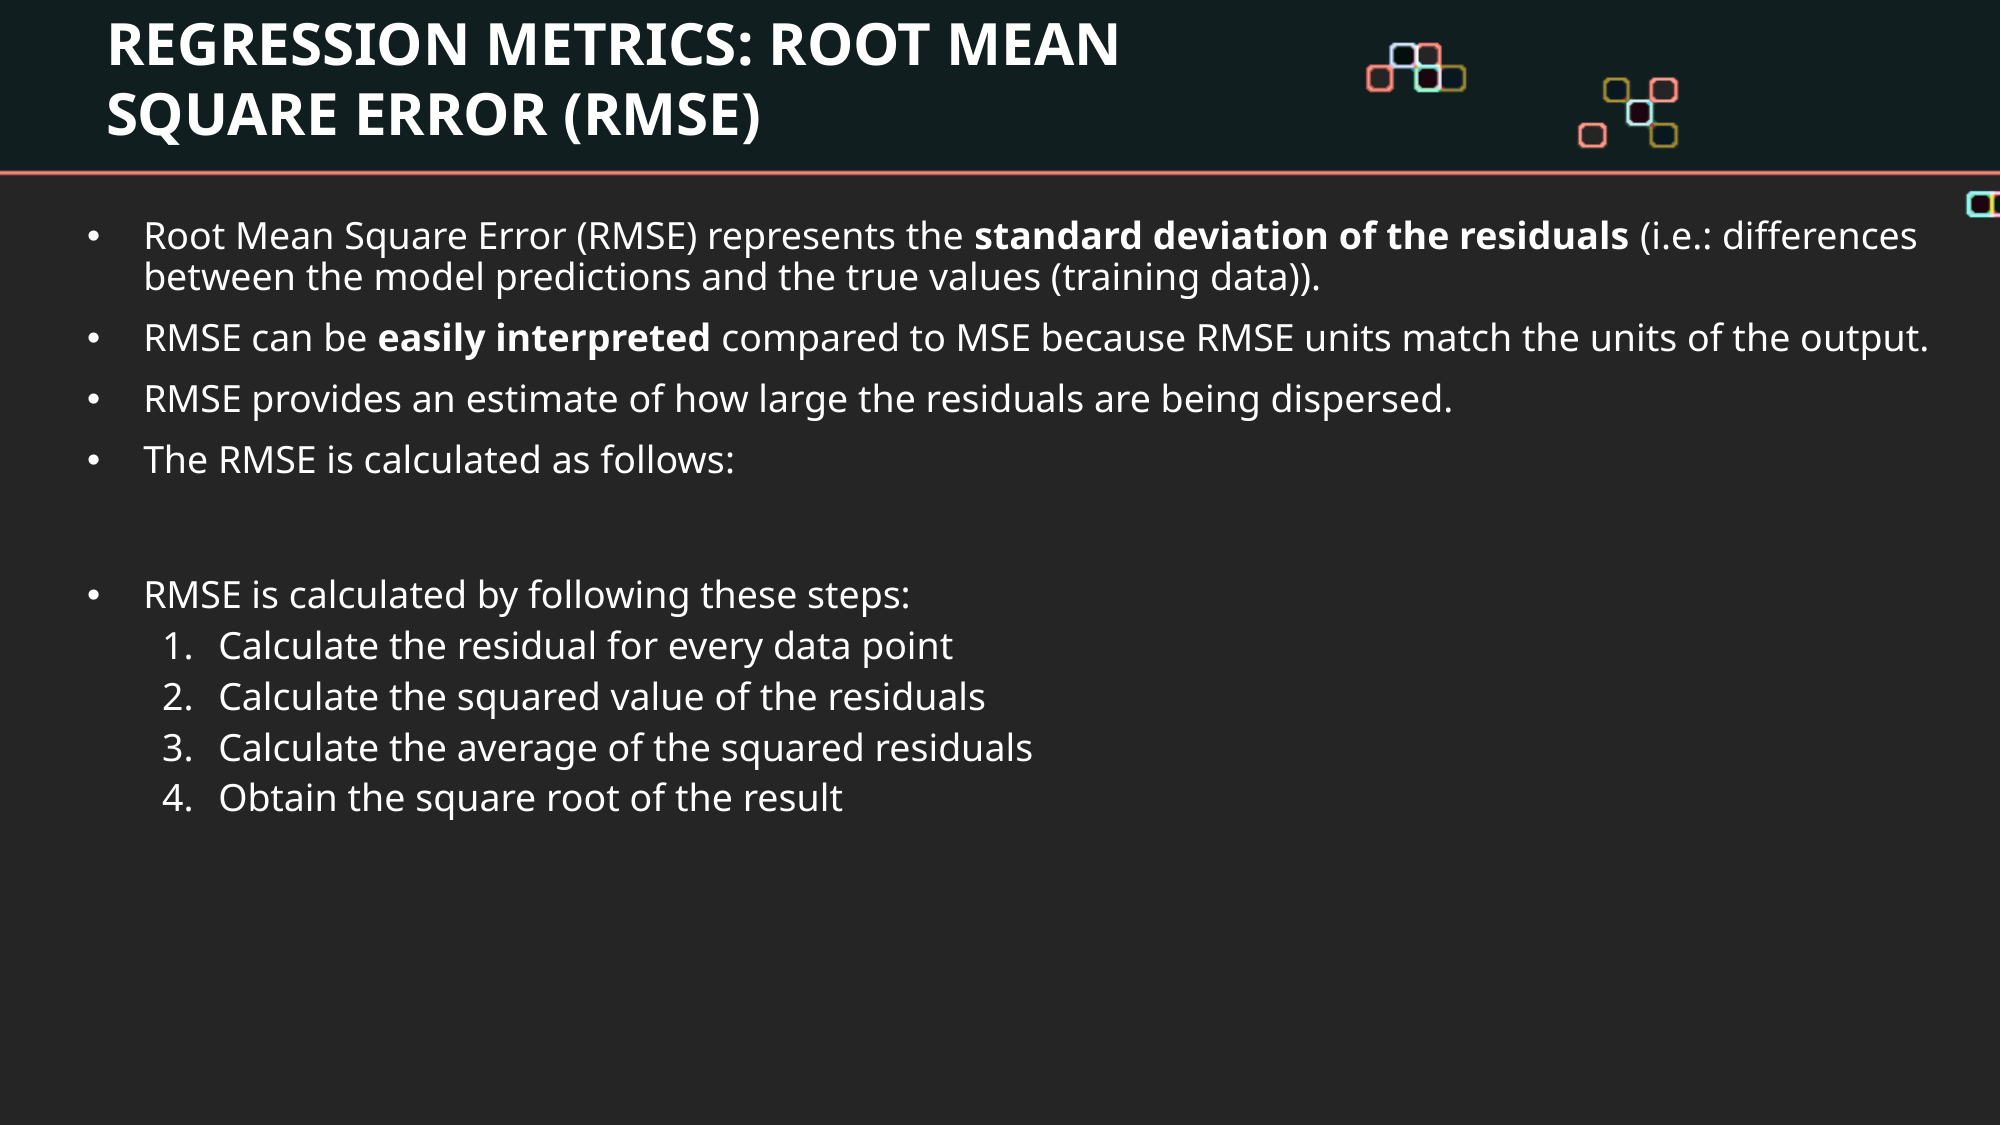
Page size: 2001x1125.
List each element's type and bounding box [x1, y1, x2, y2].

text_box [0, 788, 2000, 1125]
picture [0, 0, 2000, 788]
